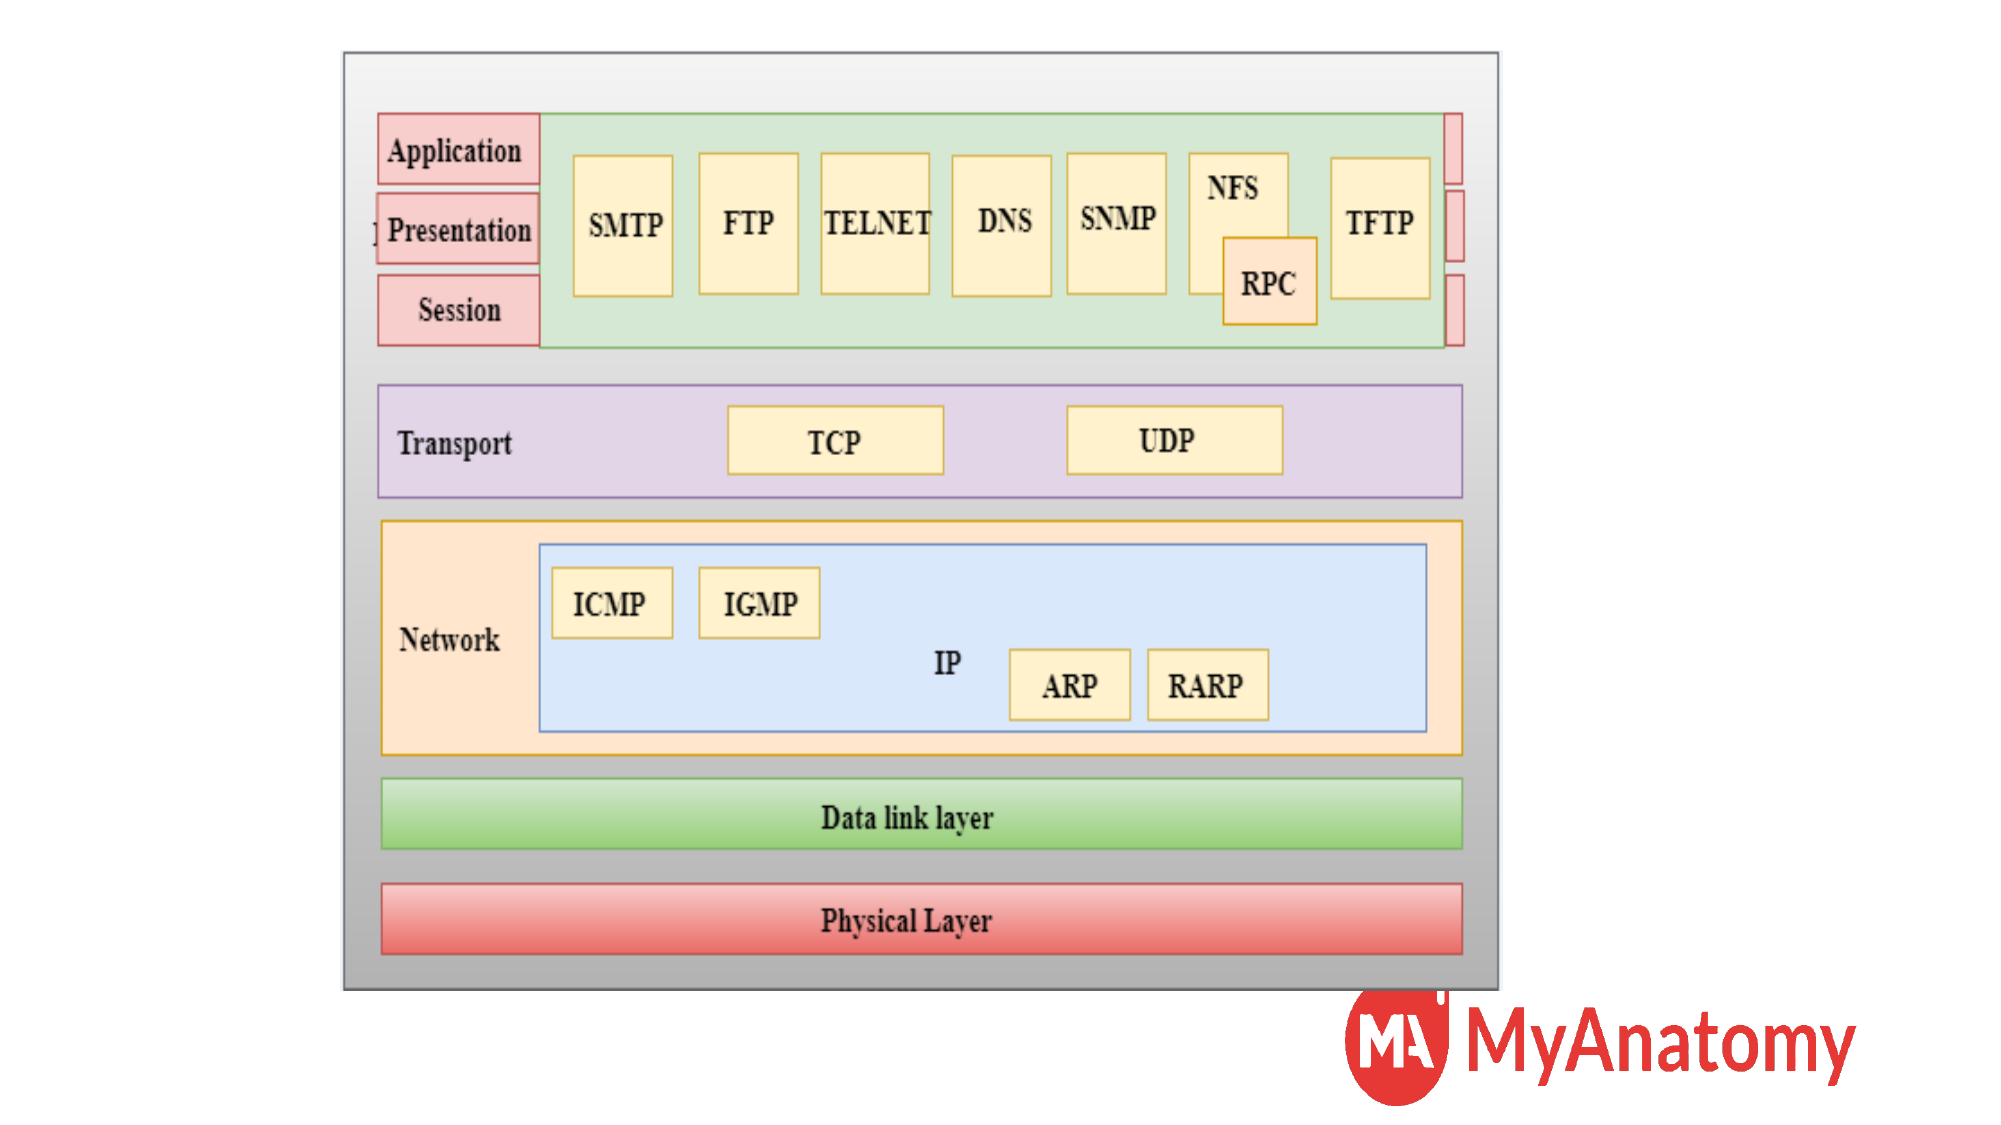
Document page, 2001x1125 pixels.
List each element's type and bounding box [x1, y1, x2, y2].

picture [340, 50, 1863, 1125]
